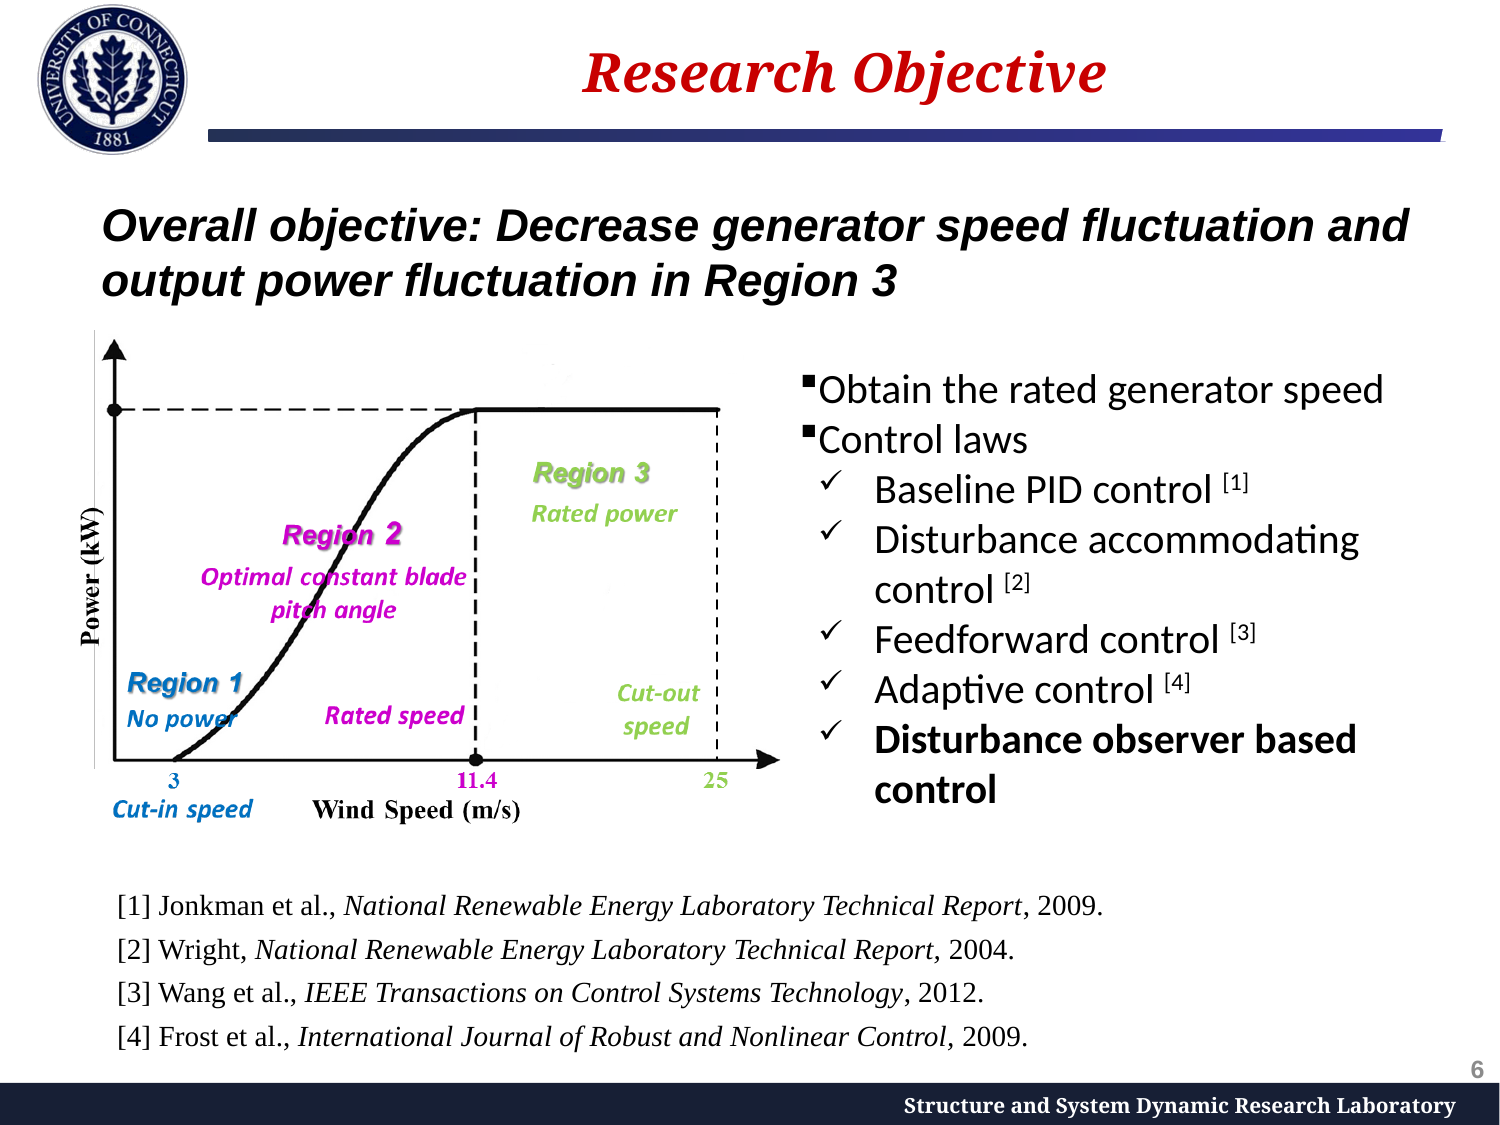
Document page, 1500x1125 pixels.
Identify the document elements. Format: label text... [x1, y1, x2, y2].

slide_number 6 [1149, 1038, 1500, 1099]
text_box Overall objective: Decrease generator speed fluctuation and output power fluctuation in Region 3 [86, 188, 1441, 313]
text_box [1] Jonkman et al., National Renewable Energy Laboratory Technical Report, 2009. [2] Wright, National Renewable Energy Laboratory Technical Report, 2004. [3] Wang et al., IEEE Transactions on Control Systems Technology, 2012. [4] Frost et al., International Journal of Robust and Nonlinear Control, 2009. [102, 870, 1500, 1060]
picture [37, 4, 188, 155]
picture [60, 329, 810, 842]
text_box Obtain the rated generator speed Control laws Baseline PID control [1] Disturbance accommodating control [2] Feedforward control [3] Adaptive control [4] Disturbance observer based control [814, 354, 1461, 842]
text_box Research Objective [190, 0, 1500, 143]
